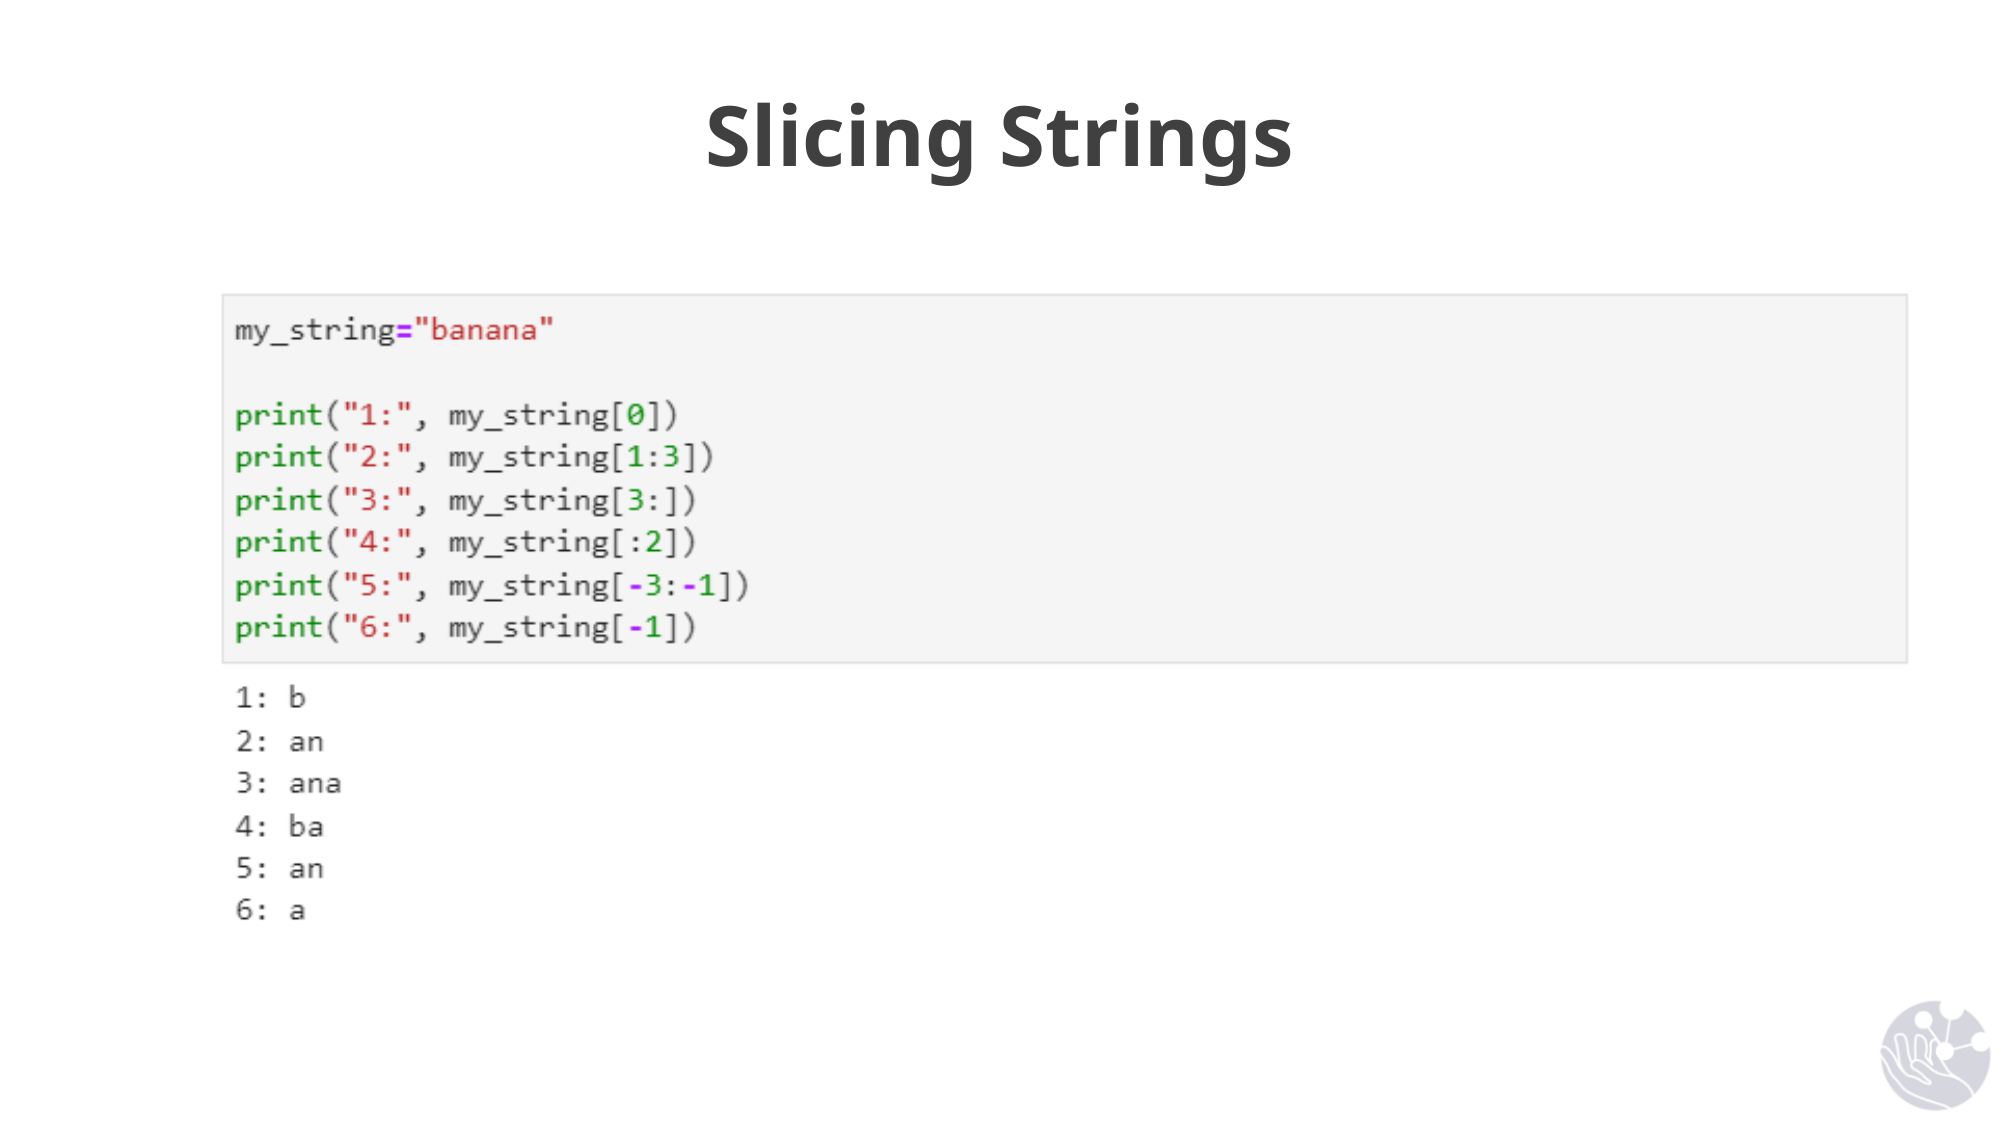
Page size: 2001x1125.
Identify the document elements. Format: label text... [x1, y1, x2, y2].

picture [1866, 989, 1998, 1123]
picture [214, 286, 1921, 945]
text_box Slicing Strings [0, 86, 2000, 223]
